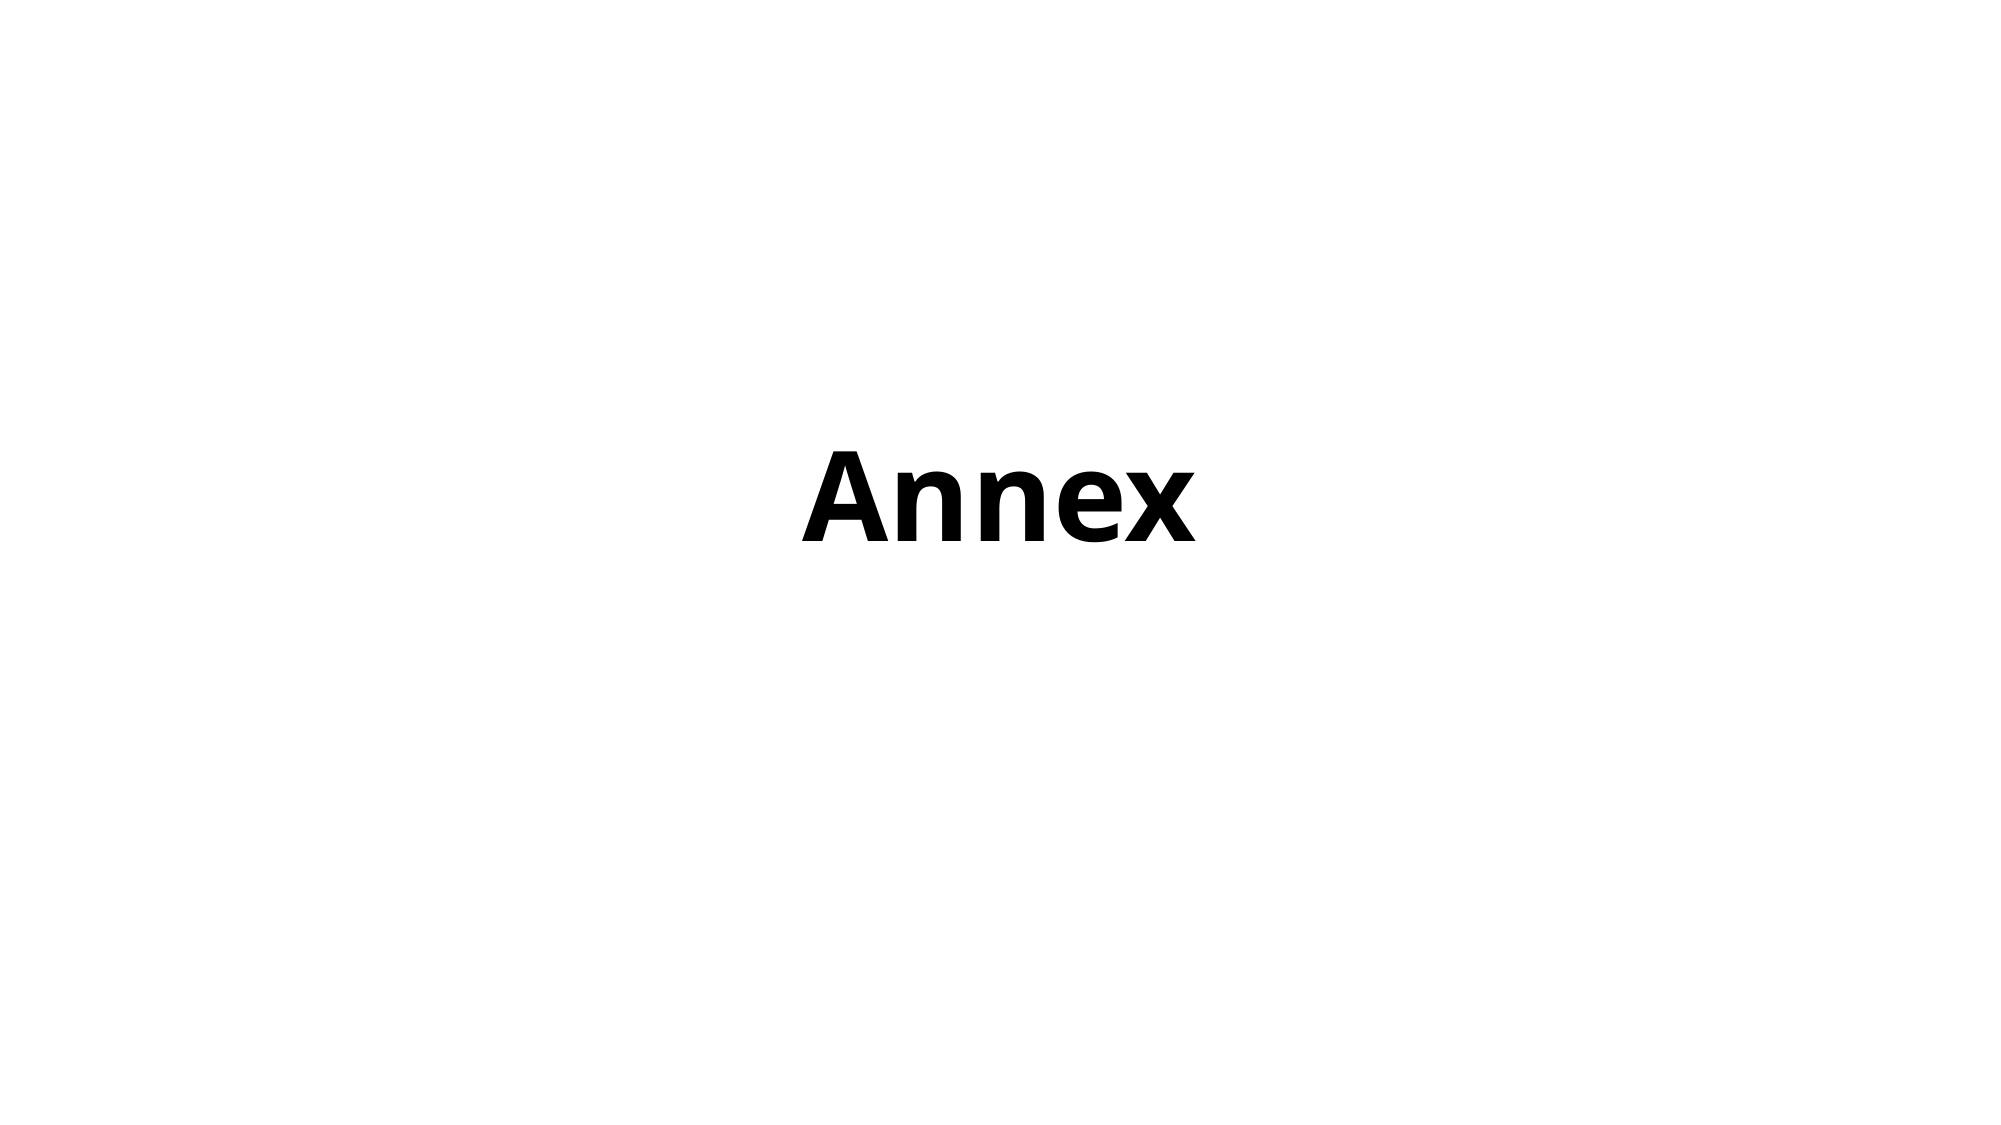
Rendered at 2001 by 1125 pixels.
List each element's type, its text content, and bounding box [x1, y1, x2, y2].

title Annex [249, 184, 1750, 576]
